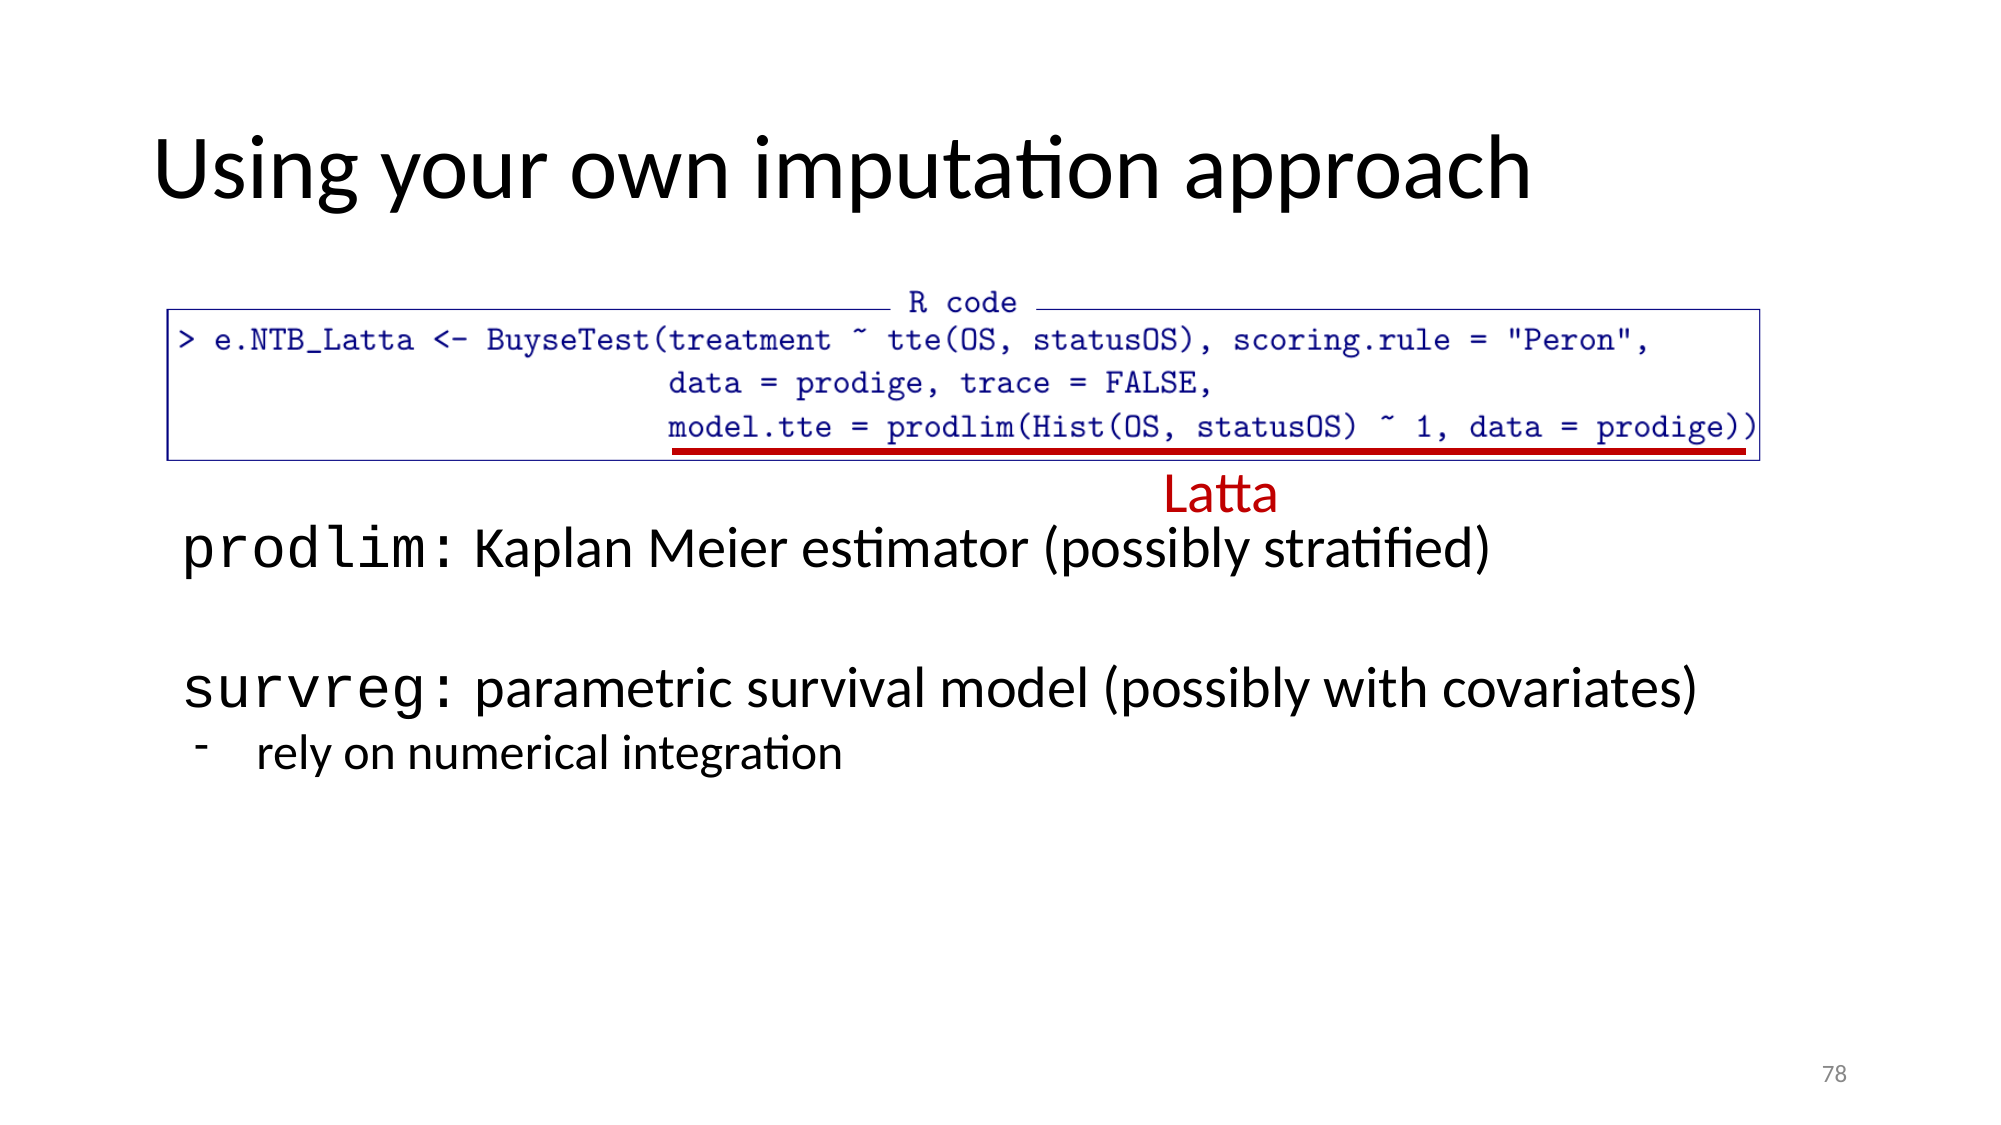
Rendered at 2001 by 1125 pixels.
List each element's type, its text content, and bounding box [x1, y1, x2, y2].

text_box Latta [1148, 483, 1310, 547]
slide_number ‹#› [1412, 1042, 1863, 1103]
picture [148, 277, 1780, 472]
title Using your own imputation approach [137, 59, 1863, 278]
text_box prodlim: Kaplan Meier estimator (possibly stratified) survreg: parametric survival model (possibly with covariates) rely on numerical integration [166, 494, 1762, 817]
